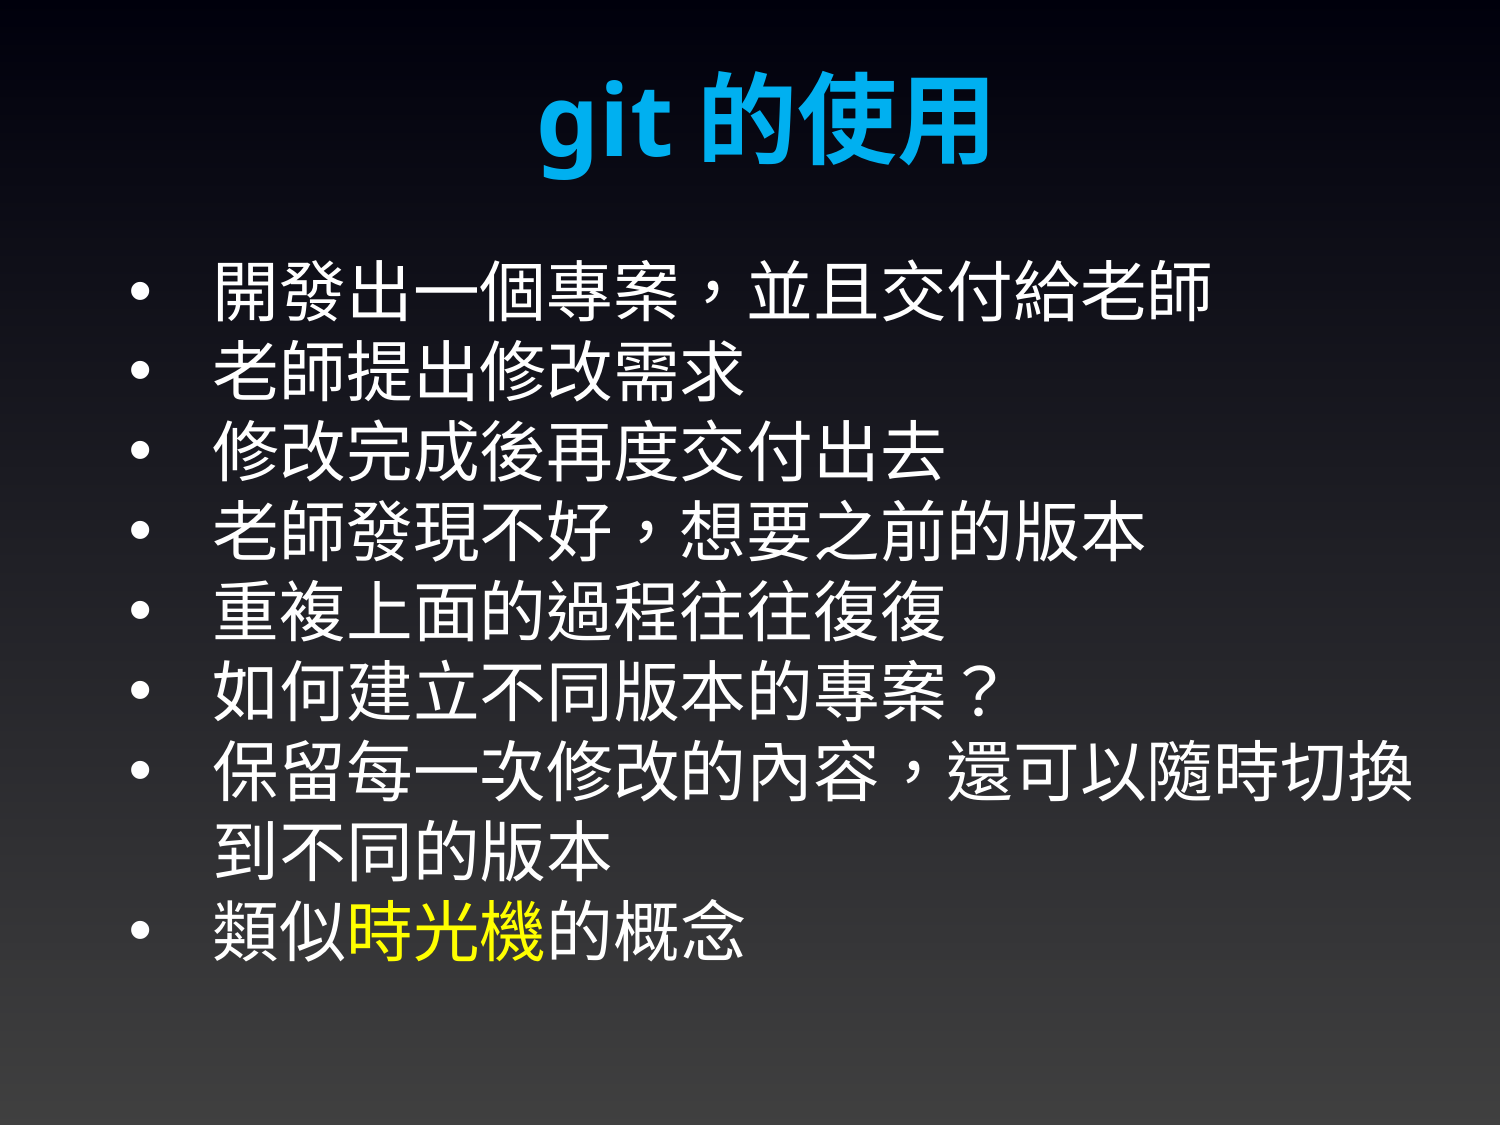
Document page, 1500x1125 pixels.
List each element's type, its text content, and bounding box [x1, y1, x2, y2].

text_box 開發出一個專案，並且交付給老師 老師提出修改需求 修改完成後再度交付出去 老師發現不好，想要之前的版本 重複上面的過程往往復復 如何建立不同版本的專案？ 保留每一次修改的內容，還可以隨時切換到不同的版本 類似時光機的概念 [113, 242, 1439, 977]
text_box git的使用 [521, 28, 1278, 191]
